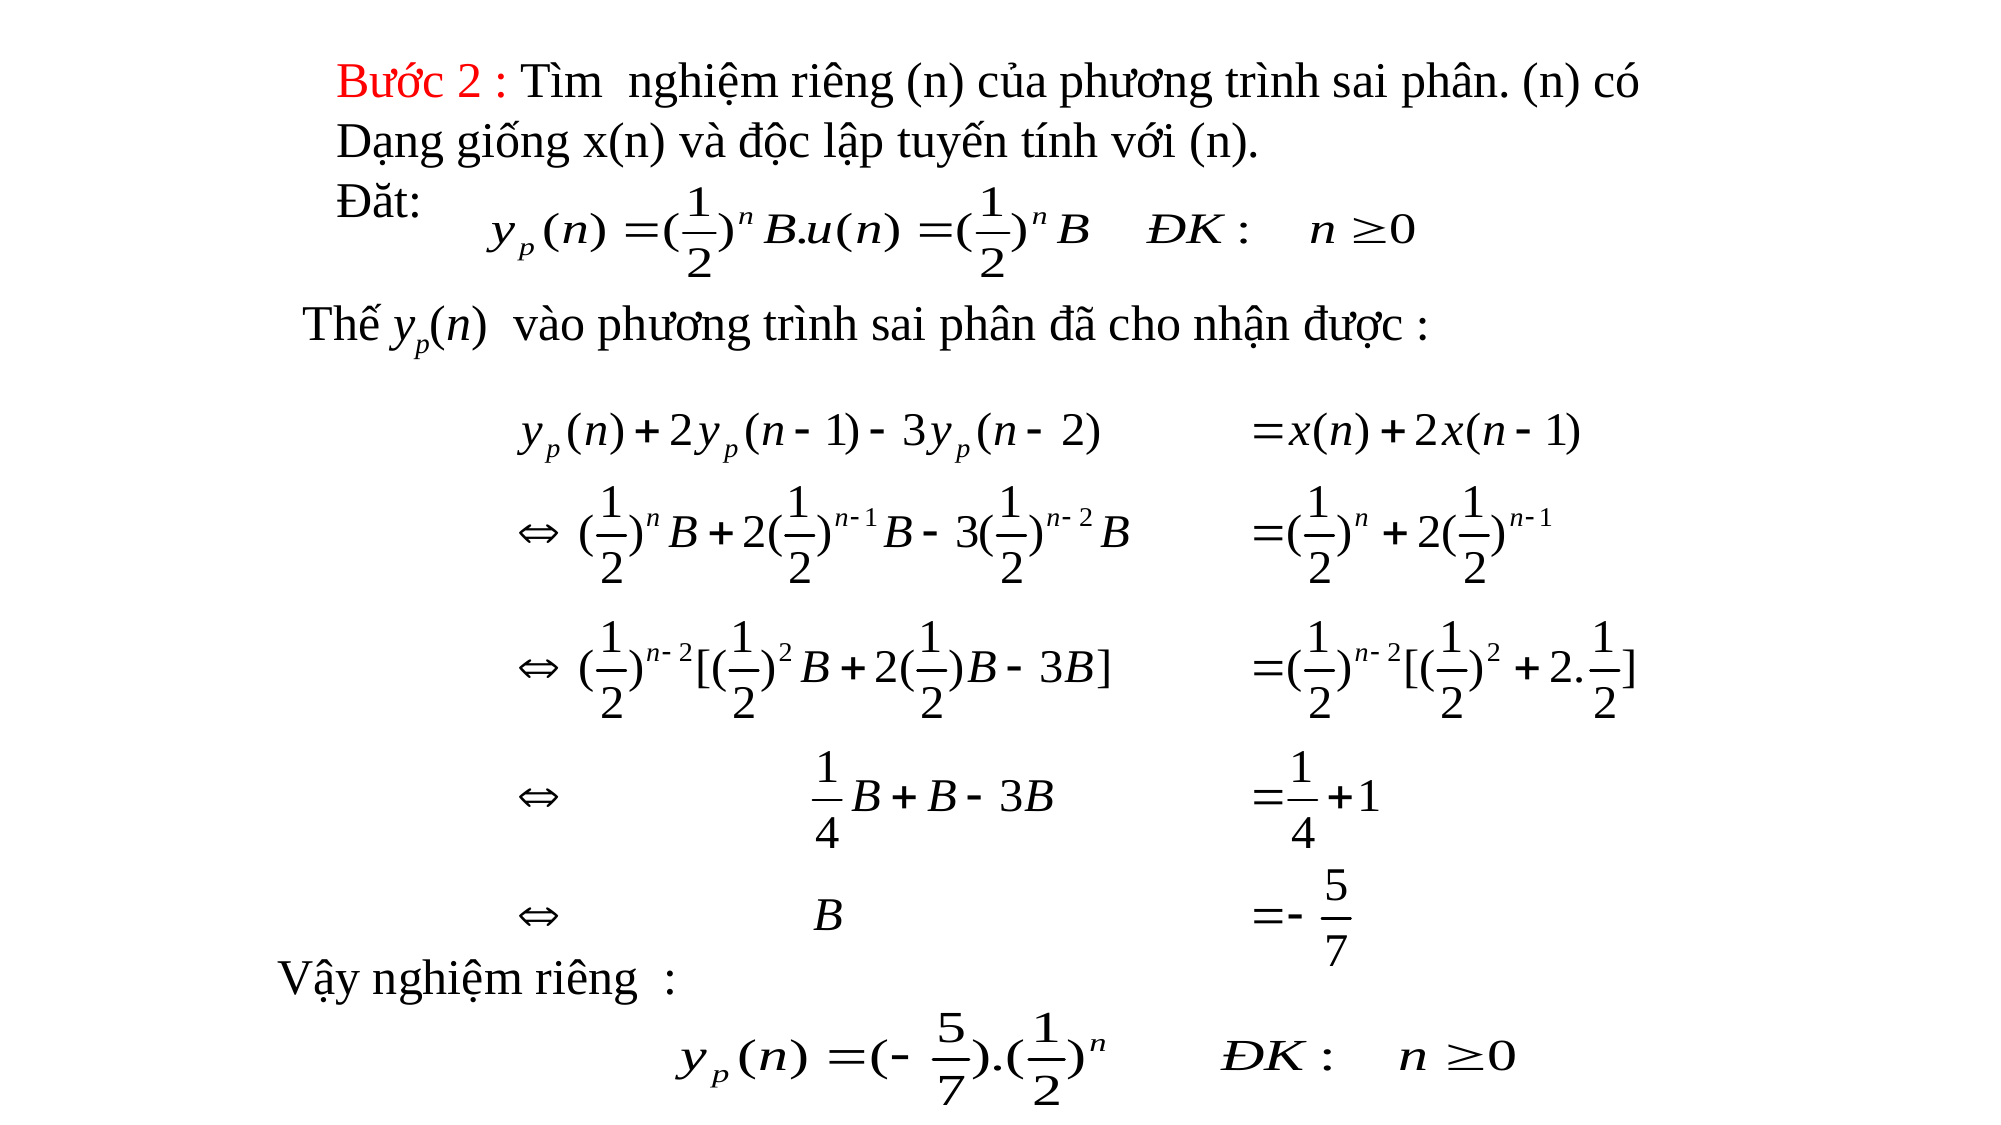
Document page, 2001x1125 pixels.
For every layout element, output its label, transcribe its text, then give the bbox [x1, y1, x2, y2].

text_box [508, 398, 1591, 474]
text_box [665, 1000, 1527, 1116]
text_box Thế yp(n) vào phương trình sai phân đã cho nhận được : [288, 283, 1446, 367]
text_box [508, 855, 1361, 978]
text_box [477, 174, 1426, 288]
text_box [508, 607, 1644, 730]
text_box Vậy nghiệm riêng : [262, 937, 693, 1012]
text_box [508, 472, 1559, 595]
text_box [508, 736, 1385, 859]
